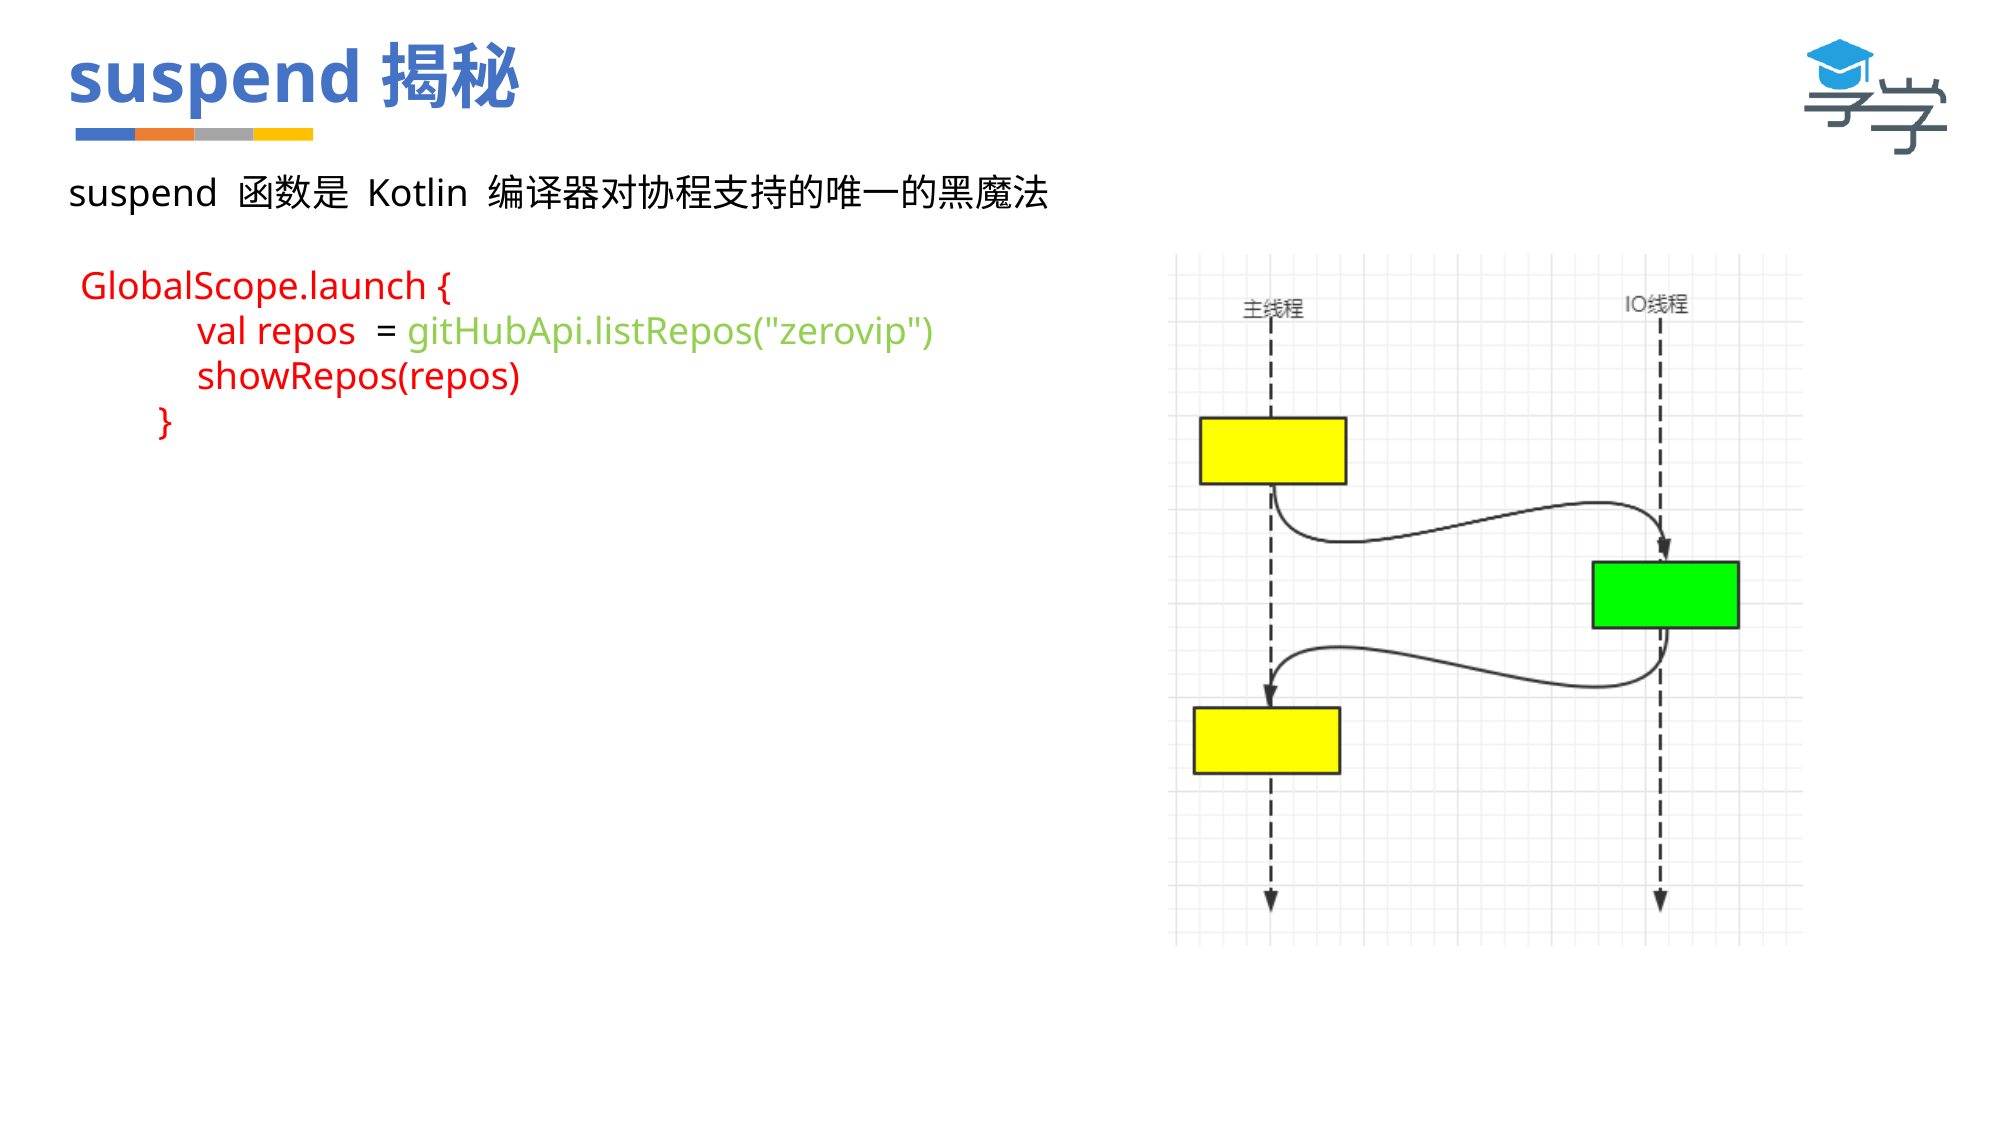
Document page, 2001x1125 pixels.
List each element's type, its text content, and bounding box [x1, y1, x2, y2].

picture [1168, 254, 1803, 946]
picture [1799, 20, 1952, 173]
text_box suspend 函数是 Kotlin 编译器对协程支持的唯一的黑魔法 [53, 161, 1793, 222]
title suspend揭秘 [53, 20, 1779, 129]
text_box GlobalScope.launch { val repos = gitHubApi.listRepos("zerovip") showRepos(repos) } [65, 254, 1168, 450]
